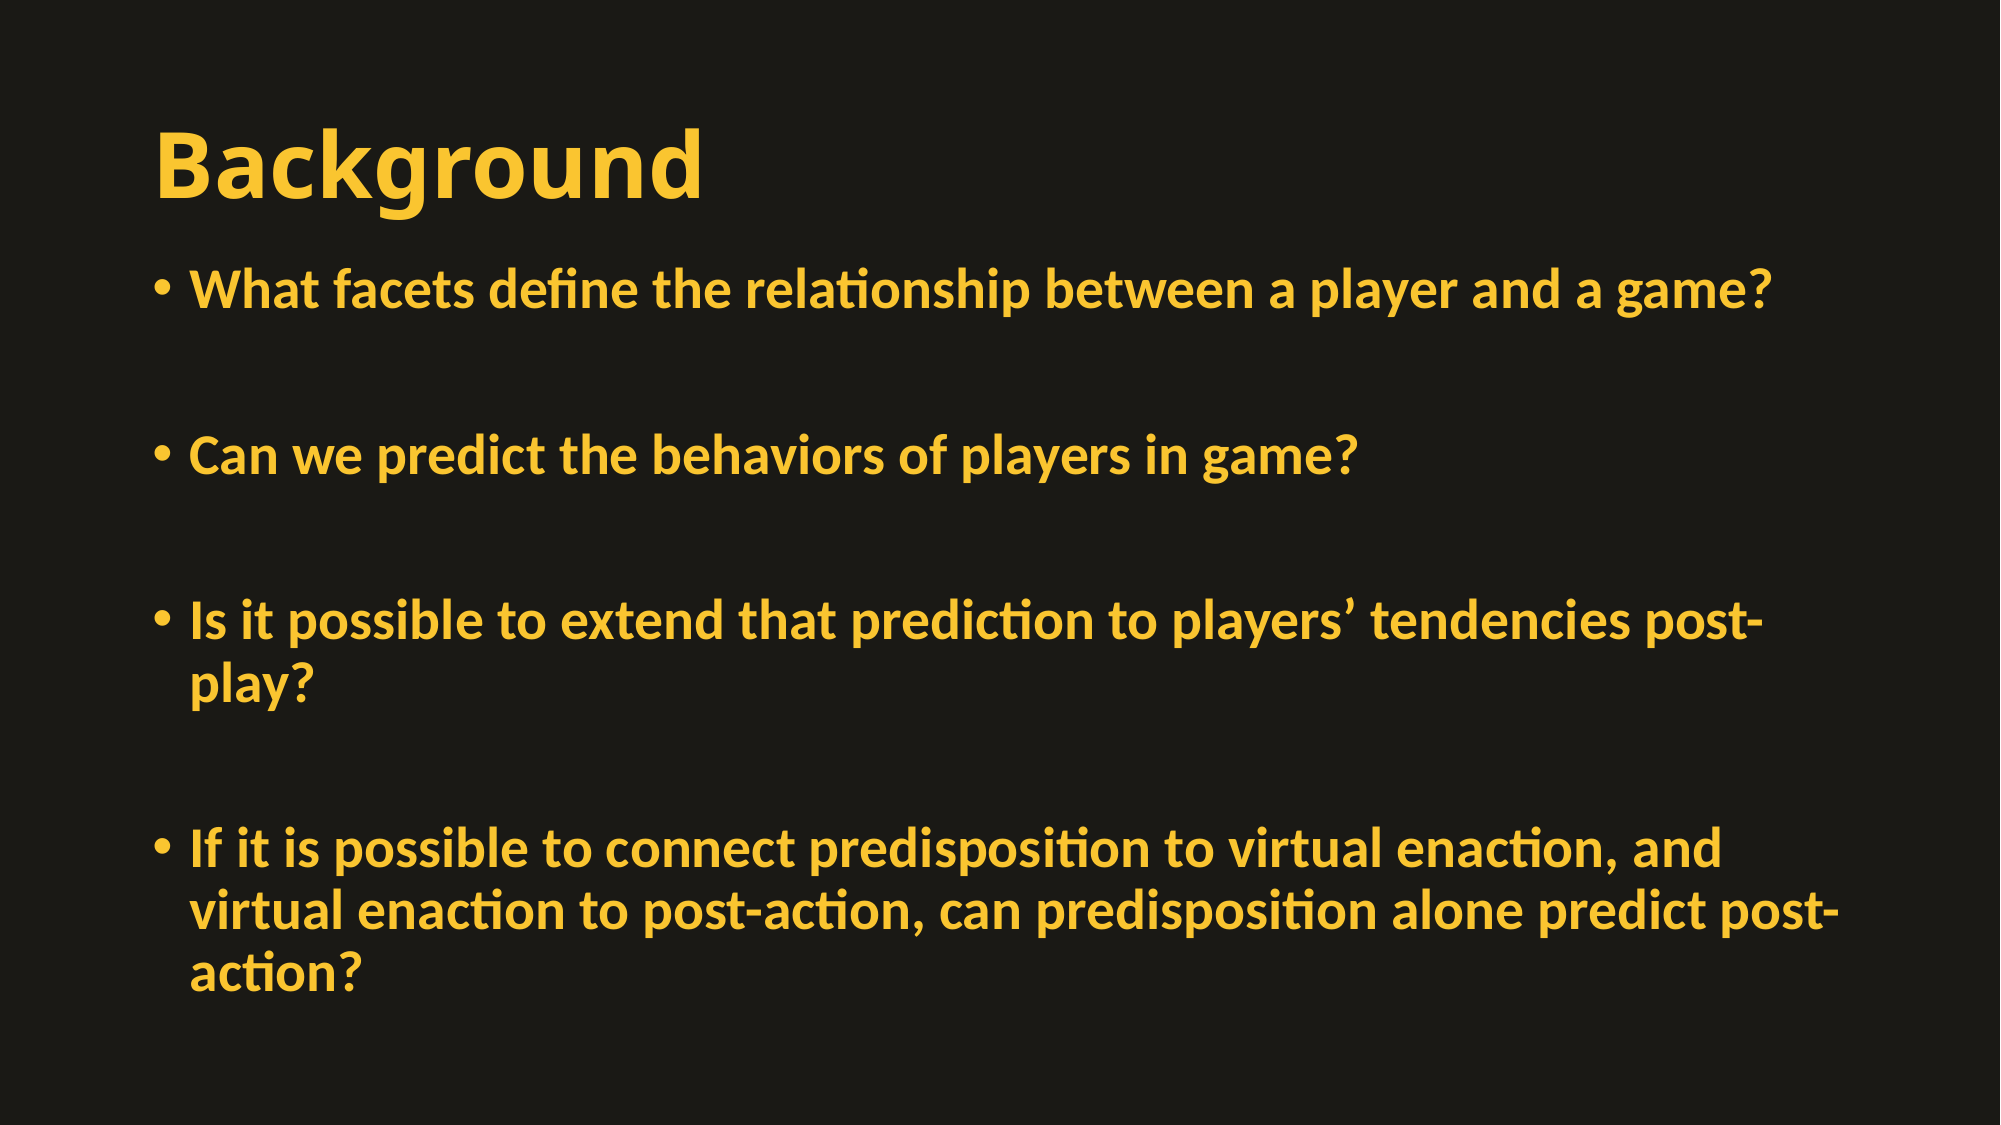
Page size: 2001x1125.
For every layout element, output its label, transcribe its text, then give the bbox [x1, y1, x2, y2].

title Background [137, 59, 1863, 251]
list What facets define the relationship between a player and a game? Can we predict the behaviors of players in game? Is it possible to extend that prediction to players’ tendencies post-play? If it is possible to connect predisposition to virtual enaction, and virtual enaction to post-action, can predisposition alone predict post-action? [137, 251, 1863, 1014]
